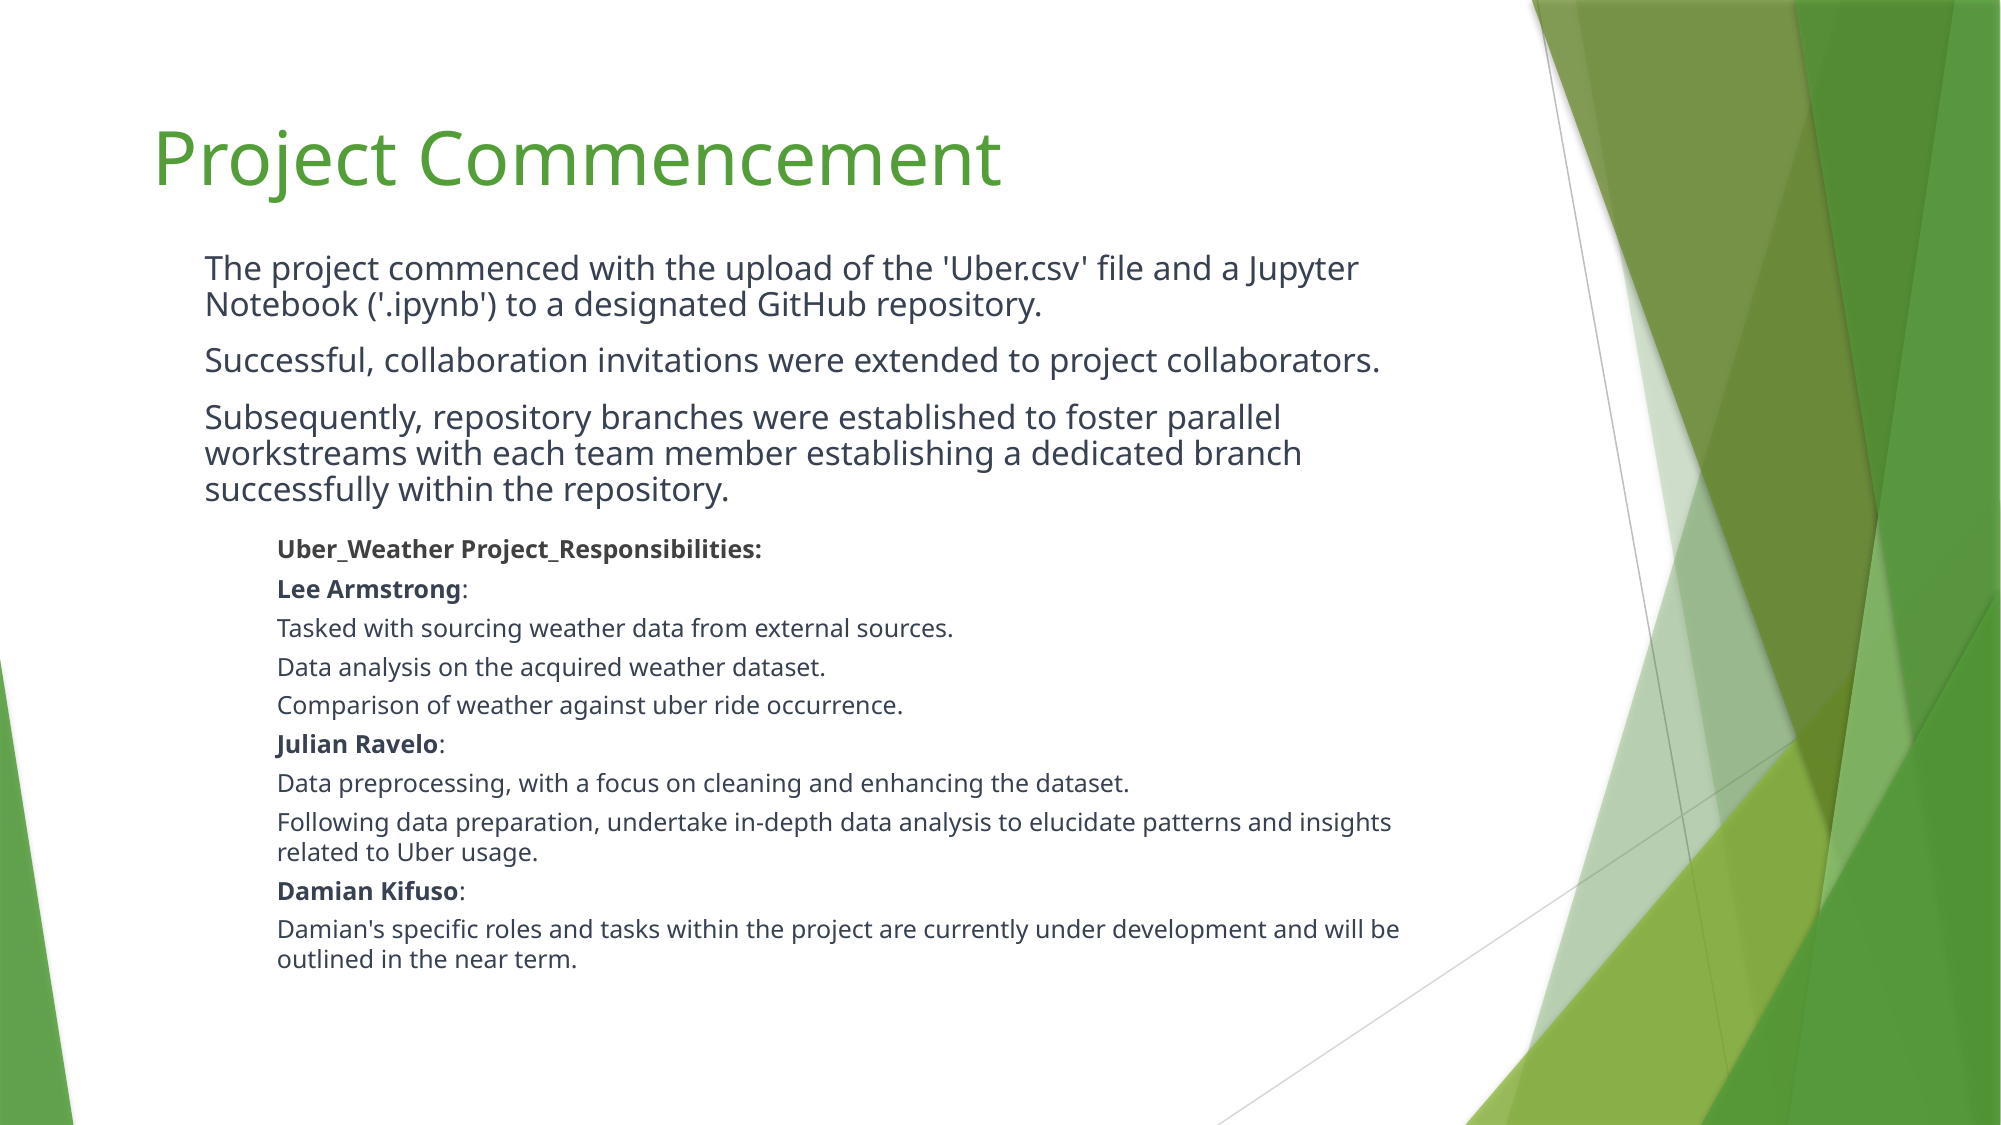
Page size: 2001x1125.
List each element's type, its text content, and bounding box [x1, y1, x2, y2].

title Project Commencement [138, 41, 1862, 209]
list Uber_Weather Project_Responsibilities: Lee Armstrong: Tasked with sourcing weather data from external sources. Data analysis on the acquired weather dataset. Comparison of weather against uber ride occurrence. Julian Ravelo: Data preprocessing, with a focus on cleaning and enhancing the dataset. Following data preparation, undertake in-depth data analysis to elucidate patterns and insights related to Uber usage. Damian Kifuso: Damian's specific roles and tasks within the project are currently under development and will be outlined in the near term. [261, 527, 1457, 986]
text_box The project commenced with the upload of the 'Uber.csv' file and a Jupyter Notebook ('.ipynb') to a designated GitHub repository. Successful, collaboration invitations were extended to project collaborators. Subsequently, repository branches were established to foster parallel workstreams with each team member establishing a dedicated branch successfully within the repository. [189, 244, 1502, 527]
